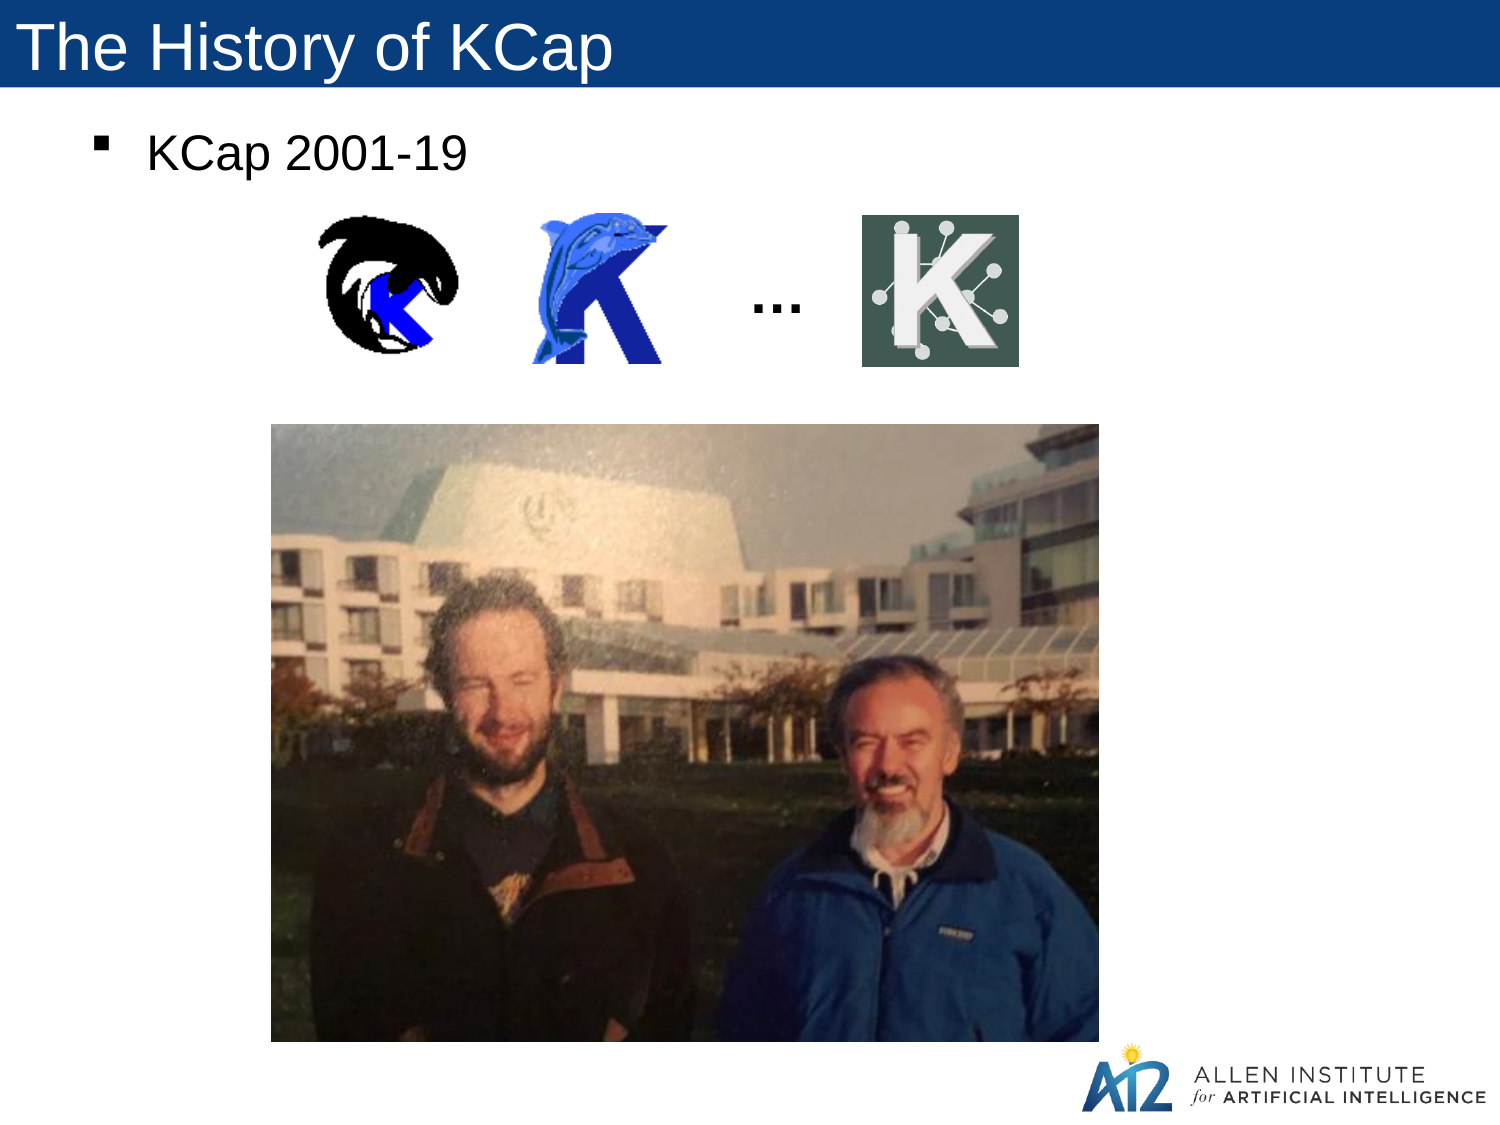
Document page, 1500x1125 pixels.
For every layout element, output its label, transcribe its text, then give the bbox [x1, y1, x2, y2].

picture [311, 211, 469, 362]
title The History of KCap [0, 0, 1500, 88]
text_box … [733, 248, 822, 333]
picture [862, 214, 1019, 367]
picture [528, 213, 686, 364]
picture [271, 424, 1500, 1120]
list KCap 2001-19 [74, 112, 1451, 207]
